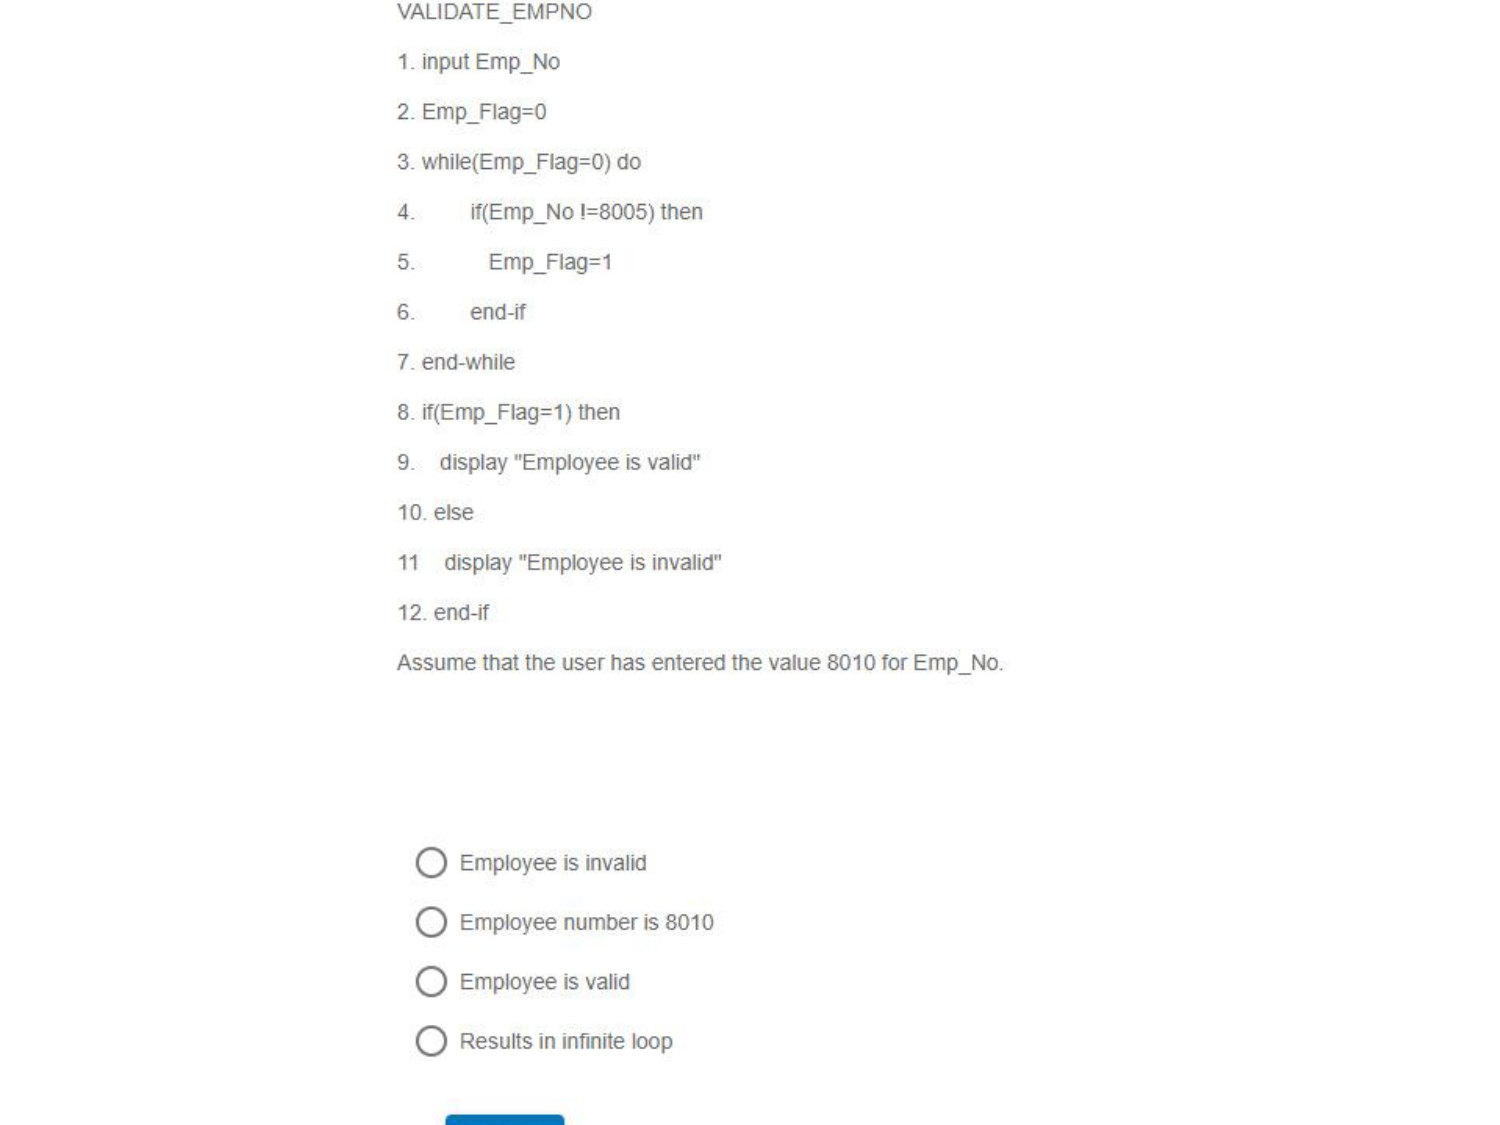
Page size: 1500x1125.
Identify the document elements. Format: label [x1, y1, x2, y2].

picture [352, 0, 1148, 1125]
